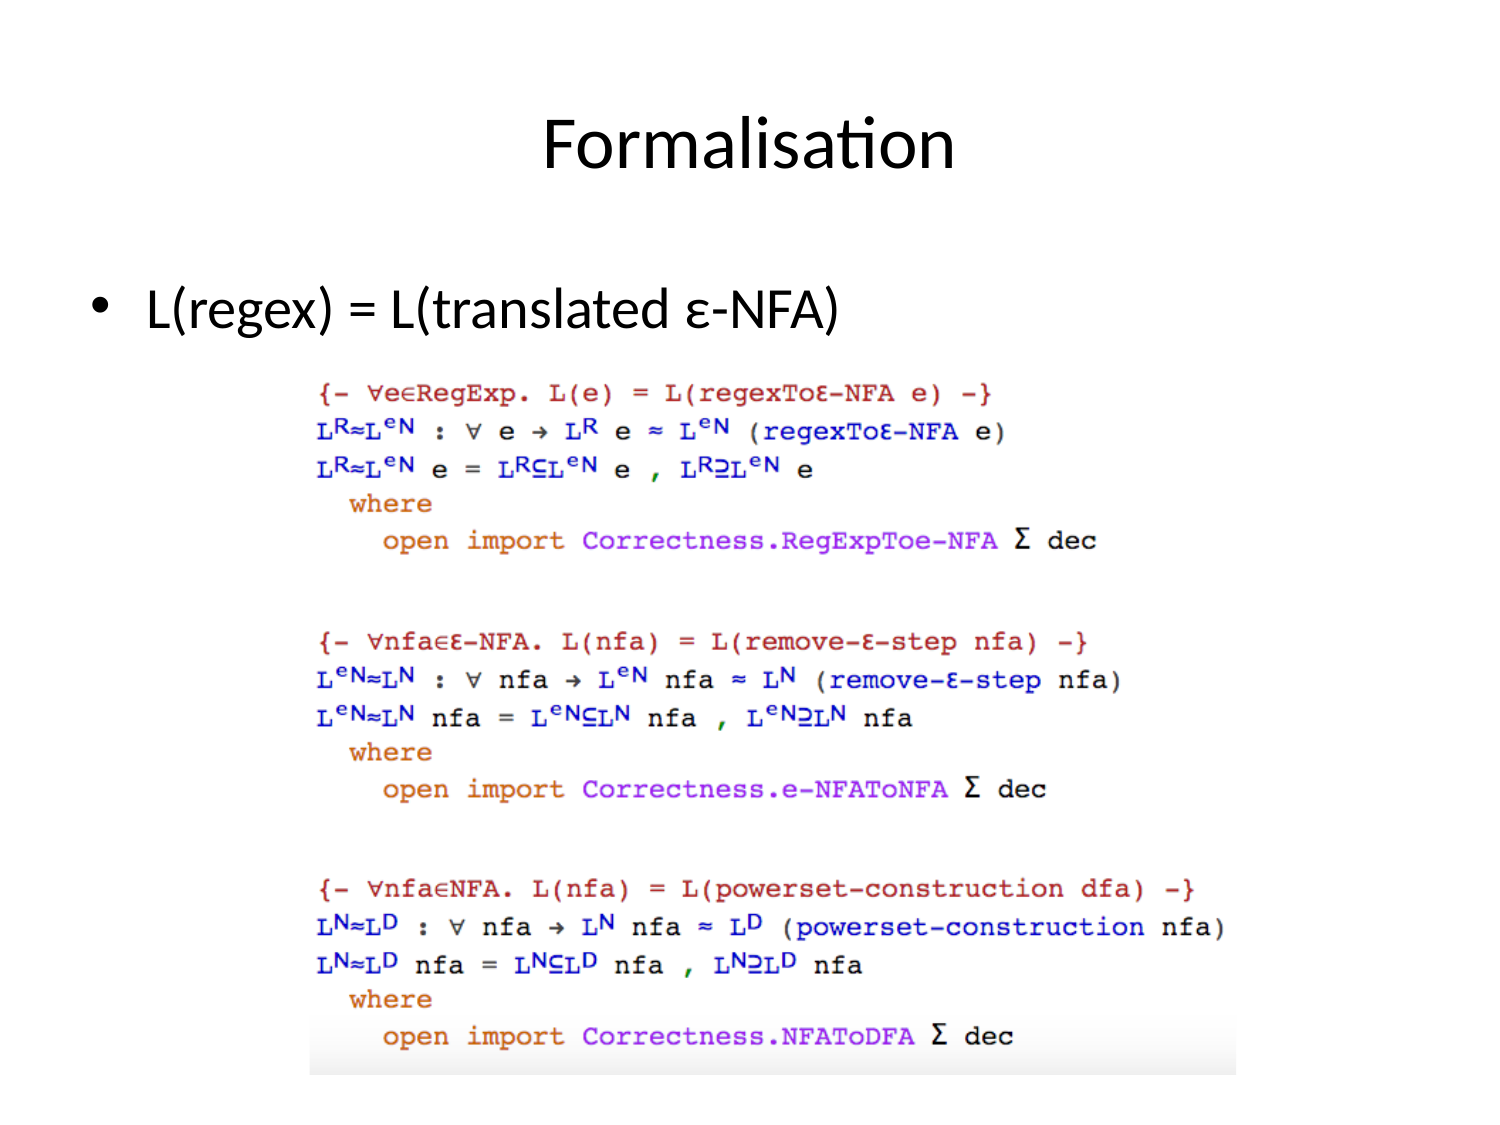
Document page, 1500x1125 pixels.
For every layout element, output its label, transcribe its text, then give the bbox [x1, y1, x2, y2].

list L(regex) = L(translated ε-NFA) [75, 262, 1425, 1005]
title Formalisation [75, 45, 1425, 233]
picture [309, 363, 1237, 1075]
